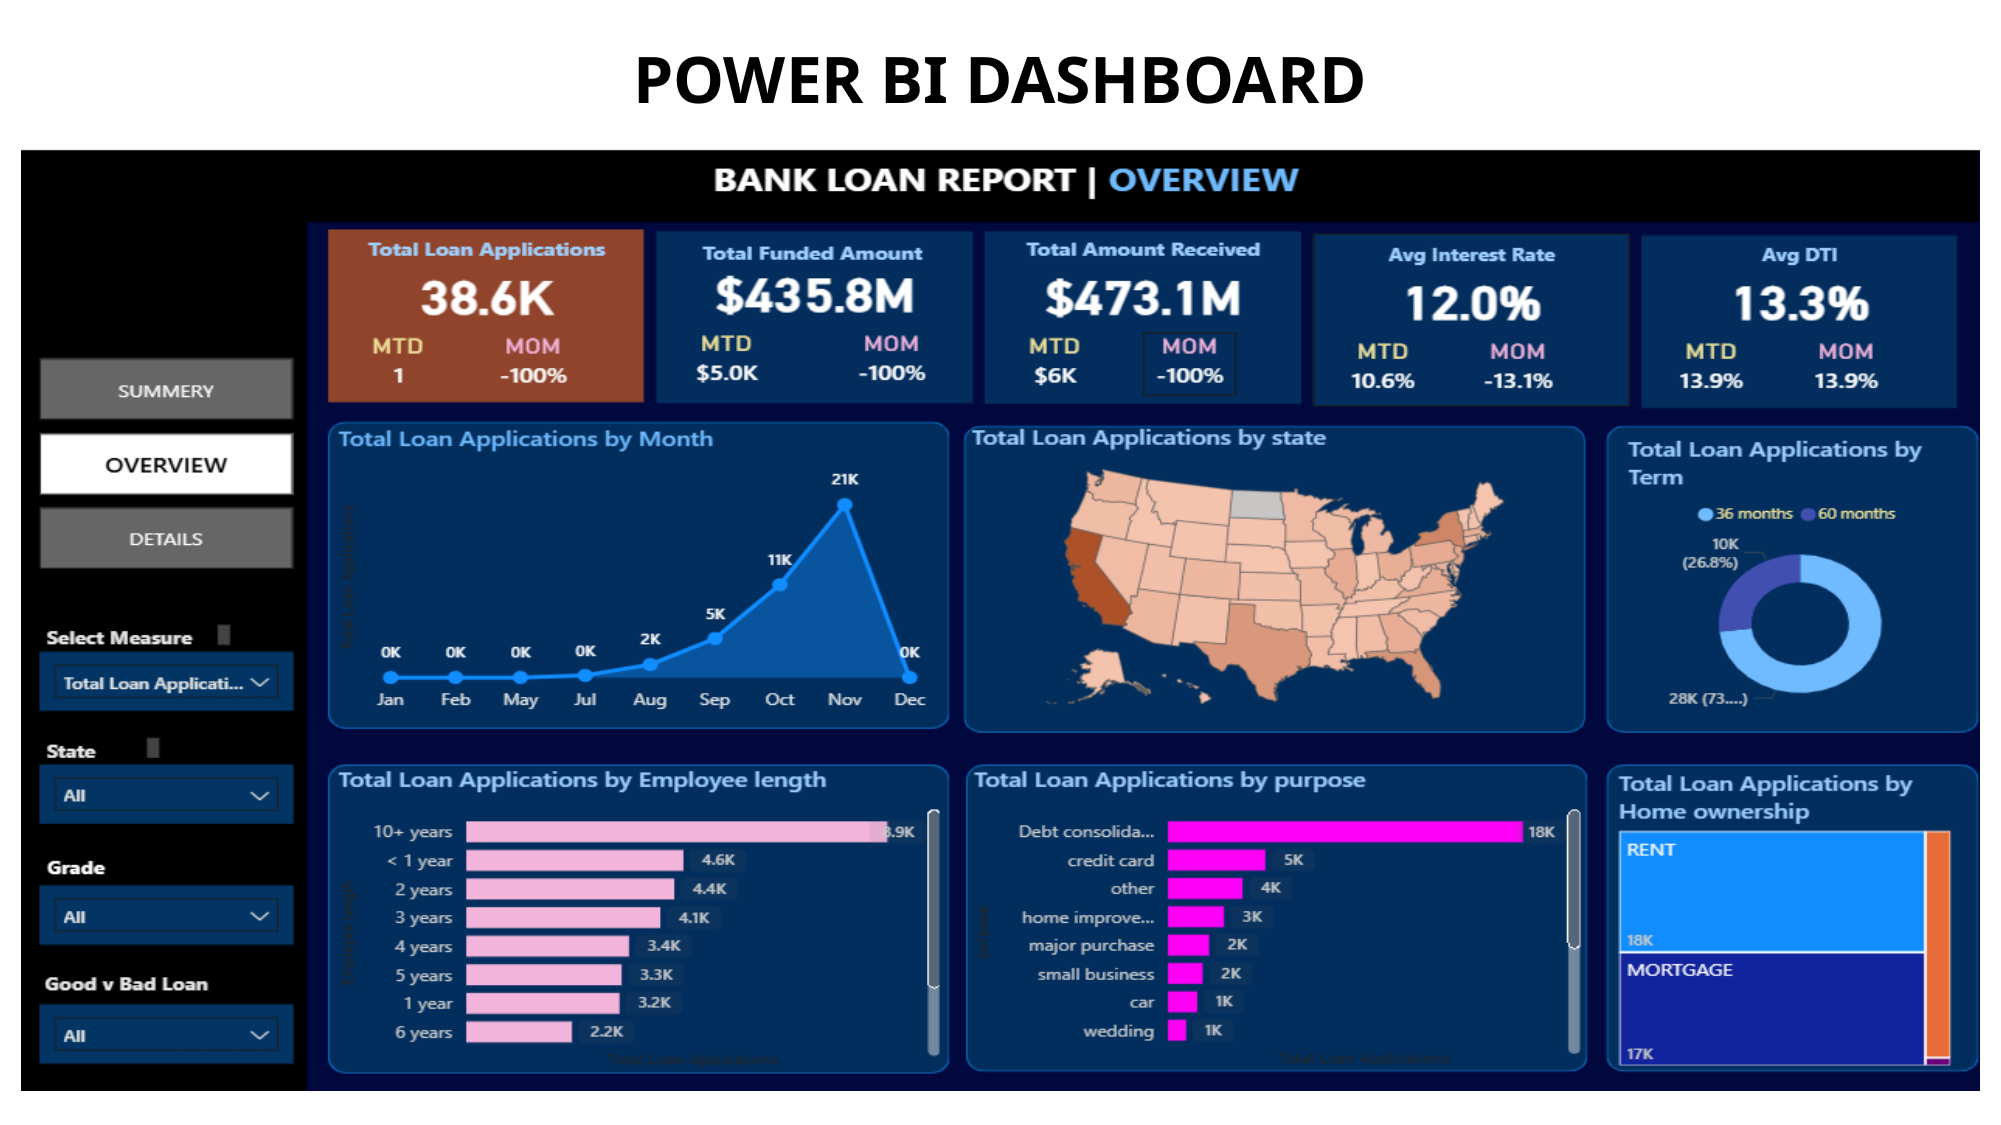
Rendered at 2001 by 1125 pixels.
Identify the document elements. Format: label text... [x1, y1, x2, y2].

title POWER BI DASHBOARD [137, 40, 1863, 125]
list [21, 149, 1980, 1091]
